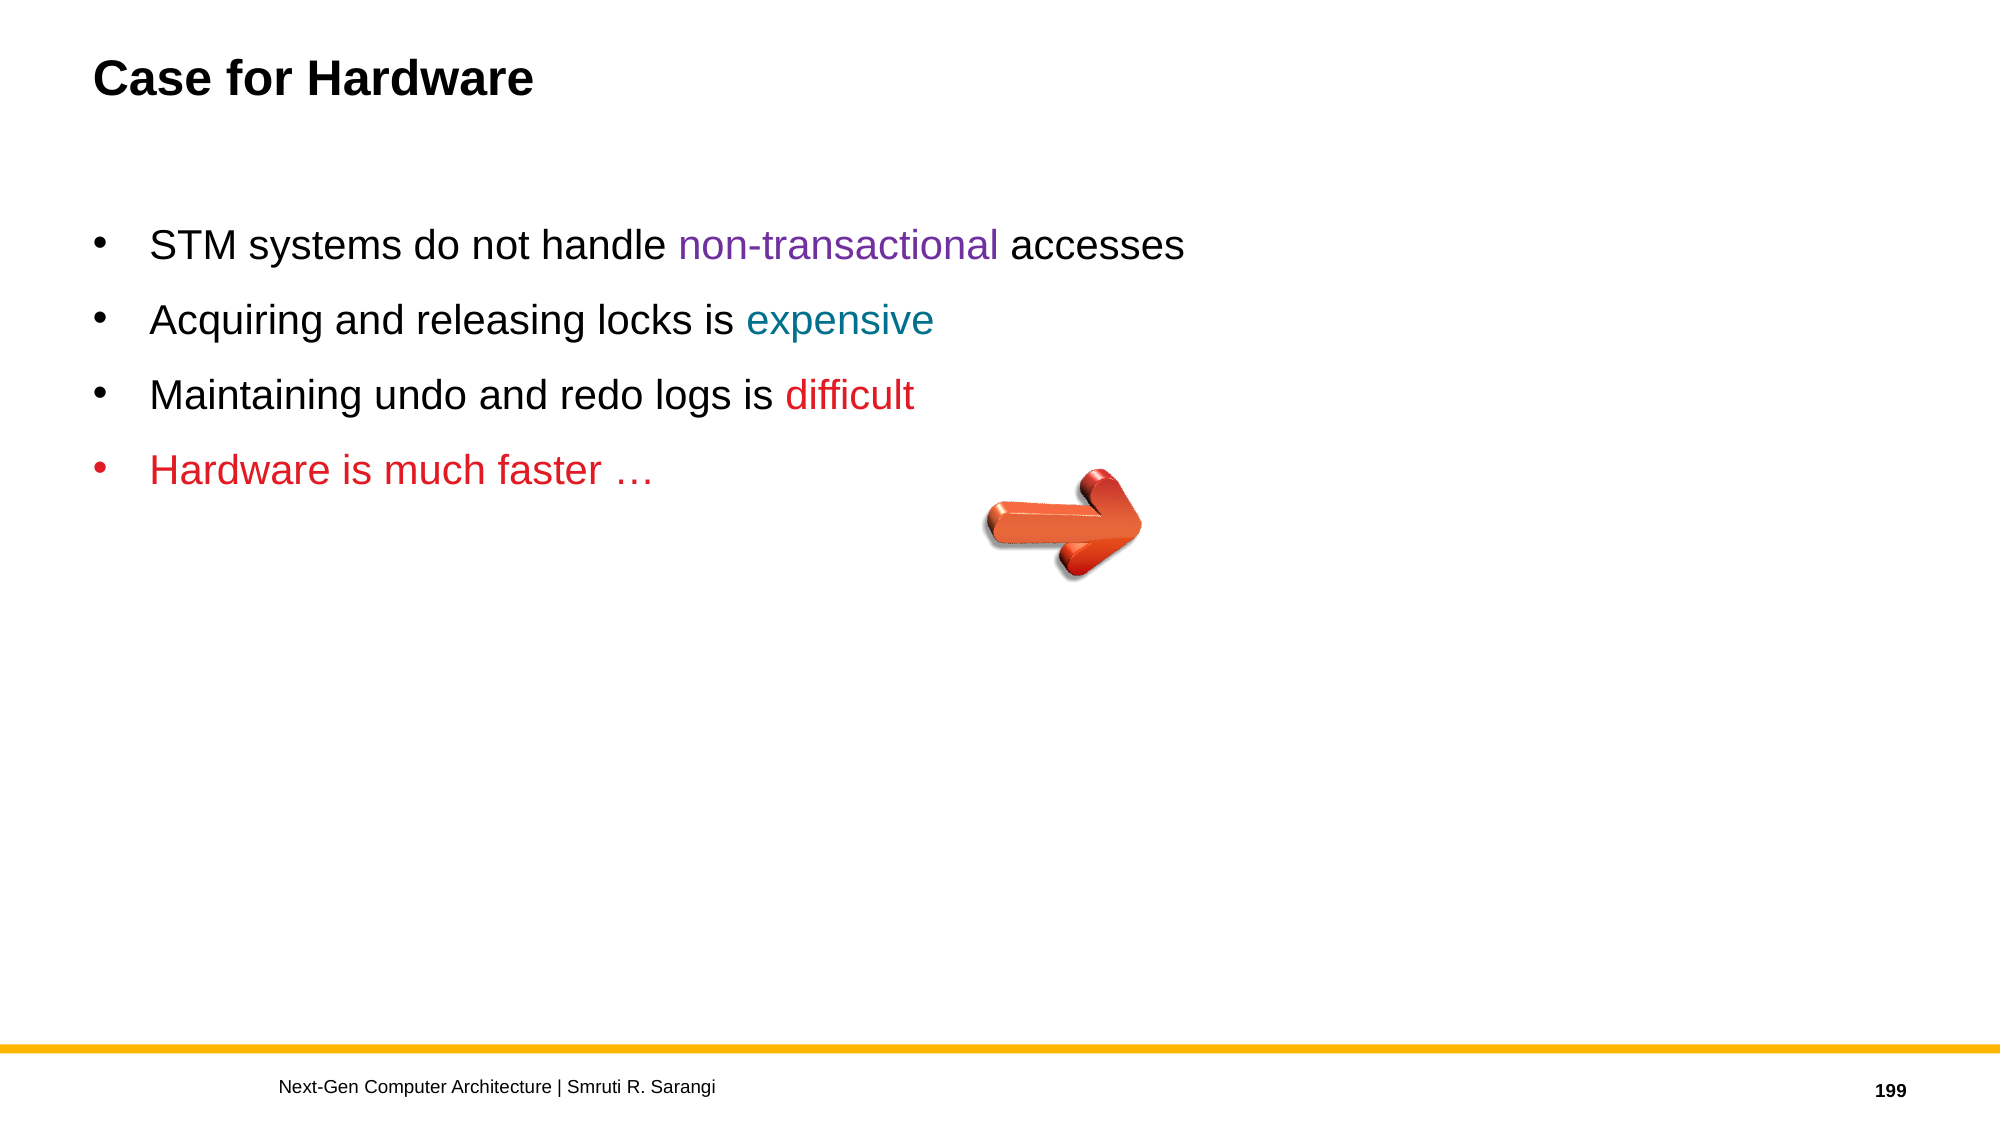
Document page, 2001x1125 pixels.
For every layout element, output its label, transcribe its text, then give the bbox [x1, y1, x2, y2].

footer Next-Gen Computer Architecture | Smruti R. Sarangi [263, 1067, 1464, 1105]
title Case for Hardware [78, 45, 1578, 180]
slide_number 199 [1711, 1071, 1922, 1109]
list STM systems do not handle non-transactional accesses Acquiring and releasing locks is expensive Maintaining undo and redo logs is difficult Hardware is much faster … [78, 210, 1578, 924]
picture [936, 390, 1203, 657]
